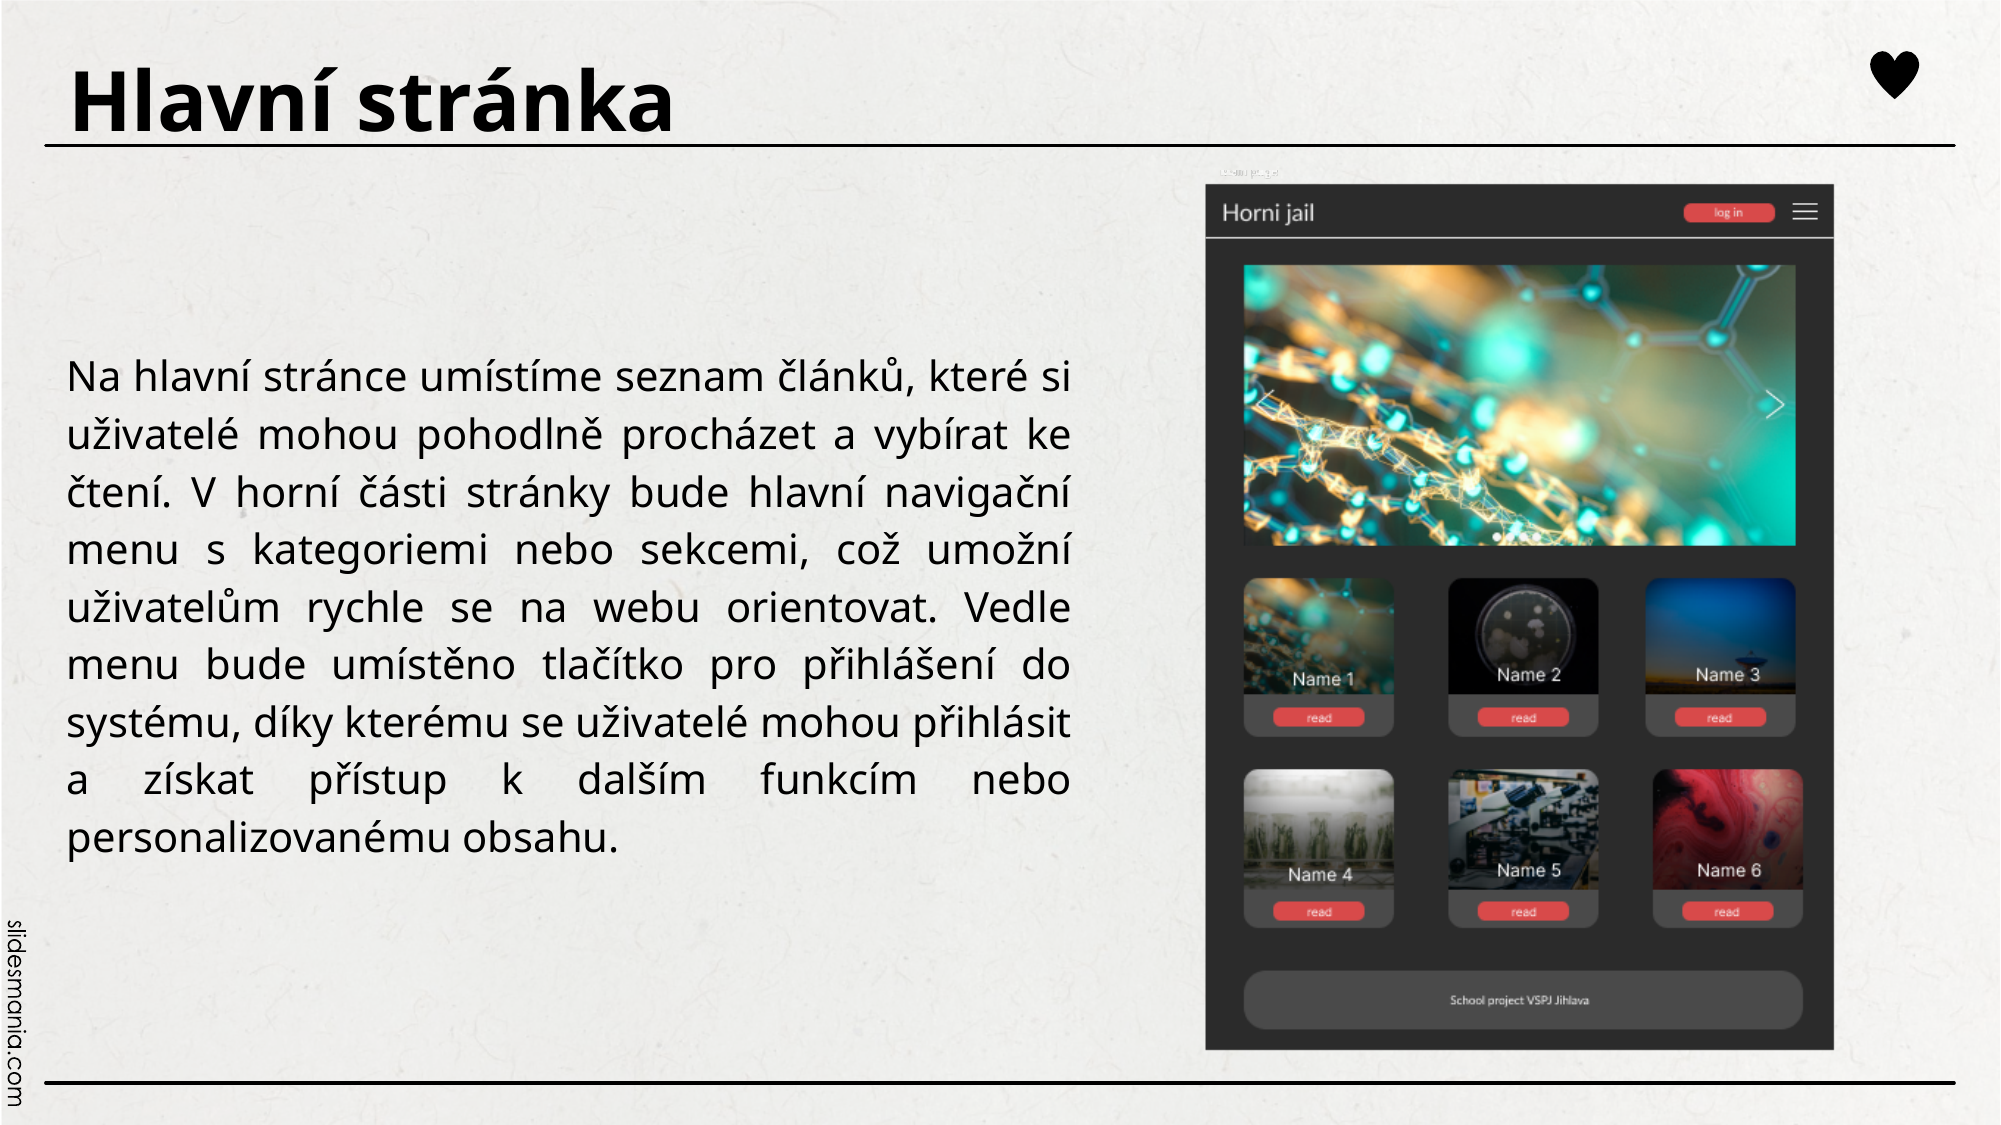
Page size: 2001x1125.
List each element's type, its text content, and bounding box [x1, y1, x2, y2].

picture [1147, 170, 1893, 1109]
text_box [1870, 51, 1920, 100]
subtitle Hlavní stránka [48, 51, 922, 146]
list Na hlavní stránce umístíme seznam článků, které si uživatelé mohou pohodlně procházet a vybírat ke čtení. V horní části stránky bude hlavní navigační menu s kategoriemi nebo sekcemi, což umožní uživatelům rychle se na webu orientovat. Vedle menu bude umístěno tlačítko pro přihlášení do systému, díky kterému se uživatelé mohou přihlásit a získat přístup k dalším funkcím nebo personalizovanému obsahu. [46, 198, 1093, 1005]
